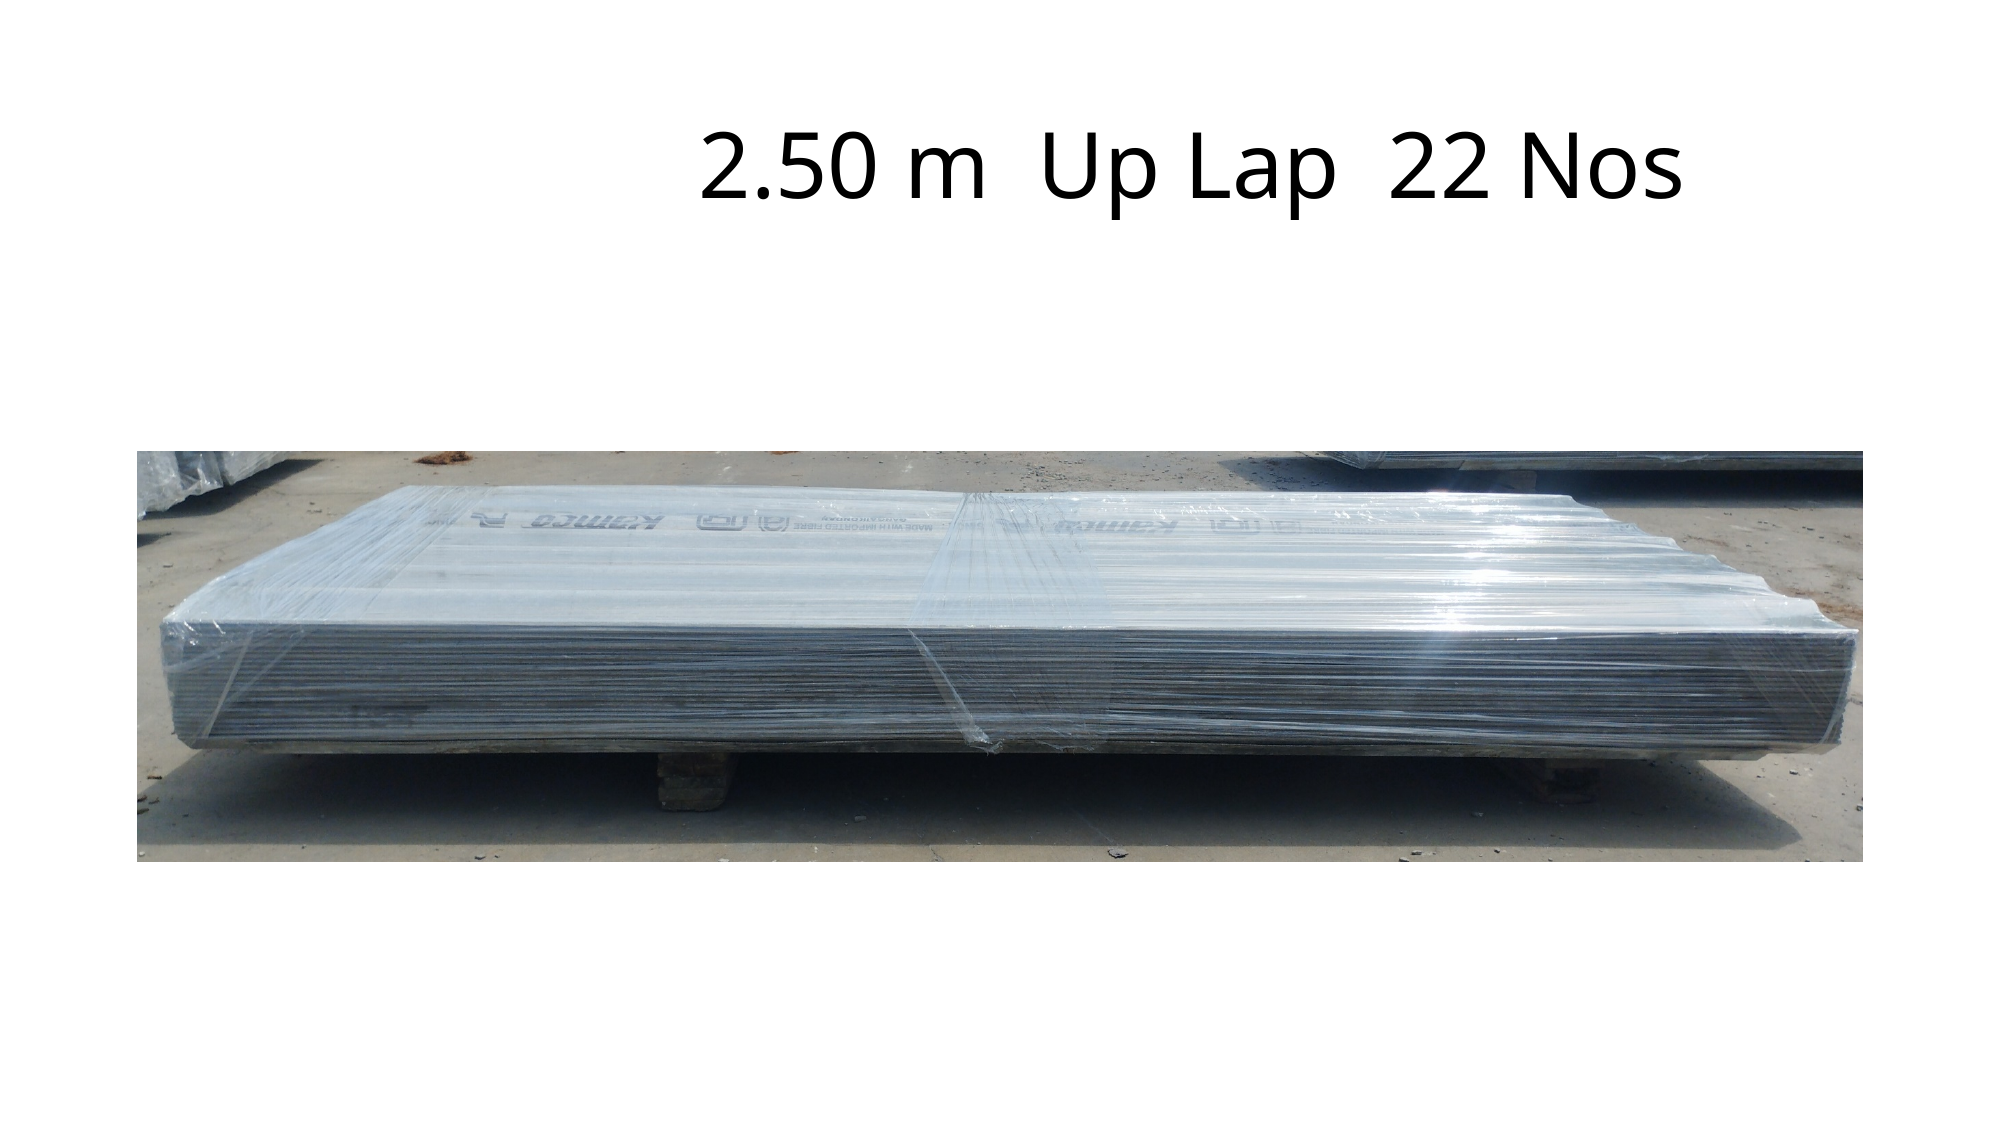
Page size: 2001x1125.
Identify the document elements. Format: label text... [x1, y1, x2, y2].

title 2.50 m Up Lap 22 Nos [137, 59, 1863, 278]
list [137, 451, 1863, 862]
